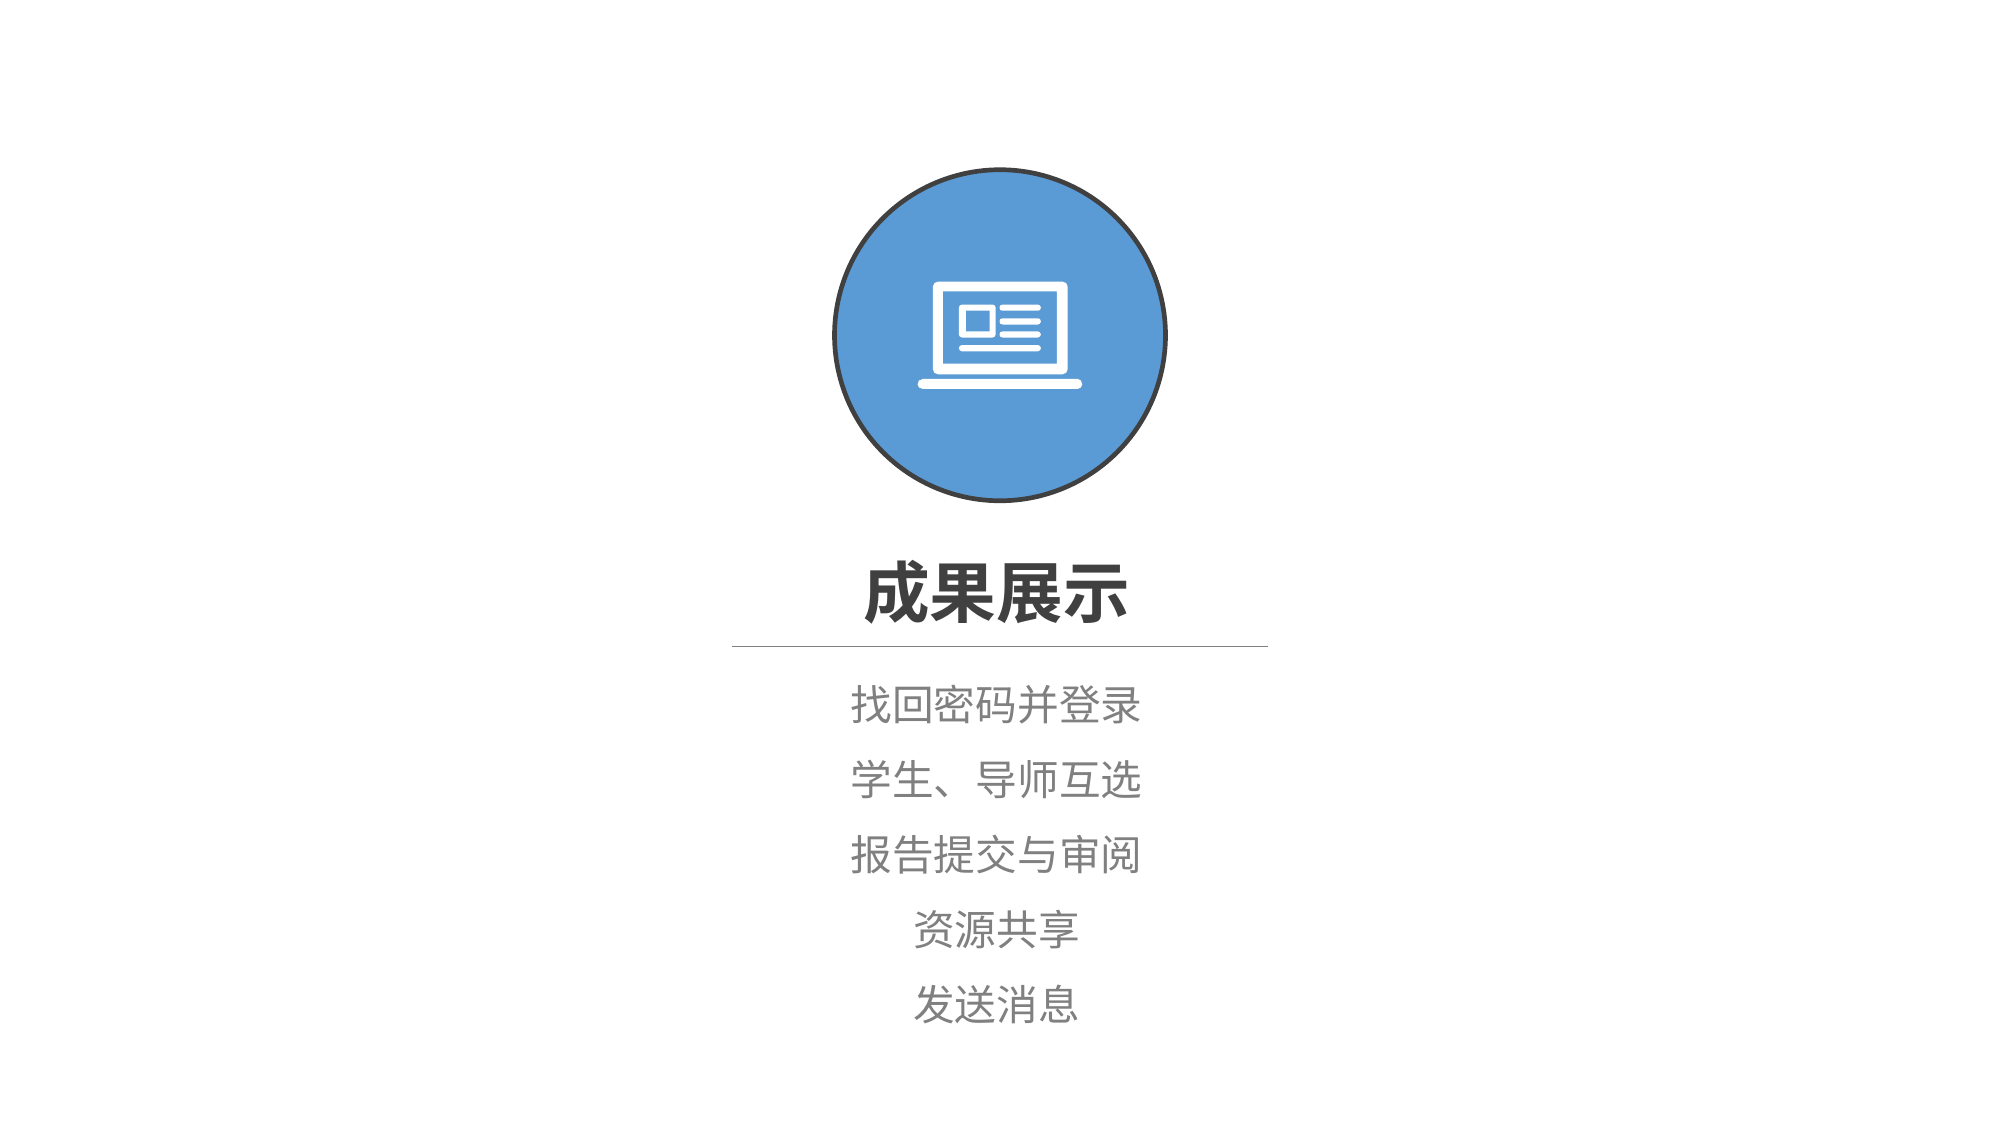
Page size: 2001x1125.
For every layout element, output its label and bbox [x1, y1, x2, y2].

text_box [732, 169, 1268, 1040]
